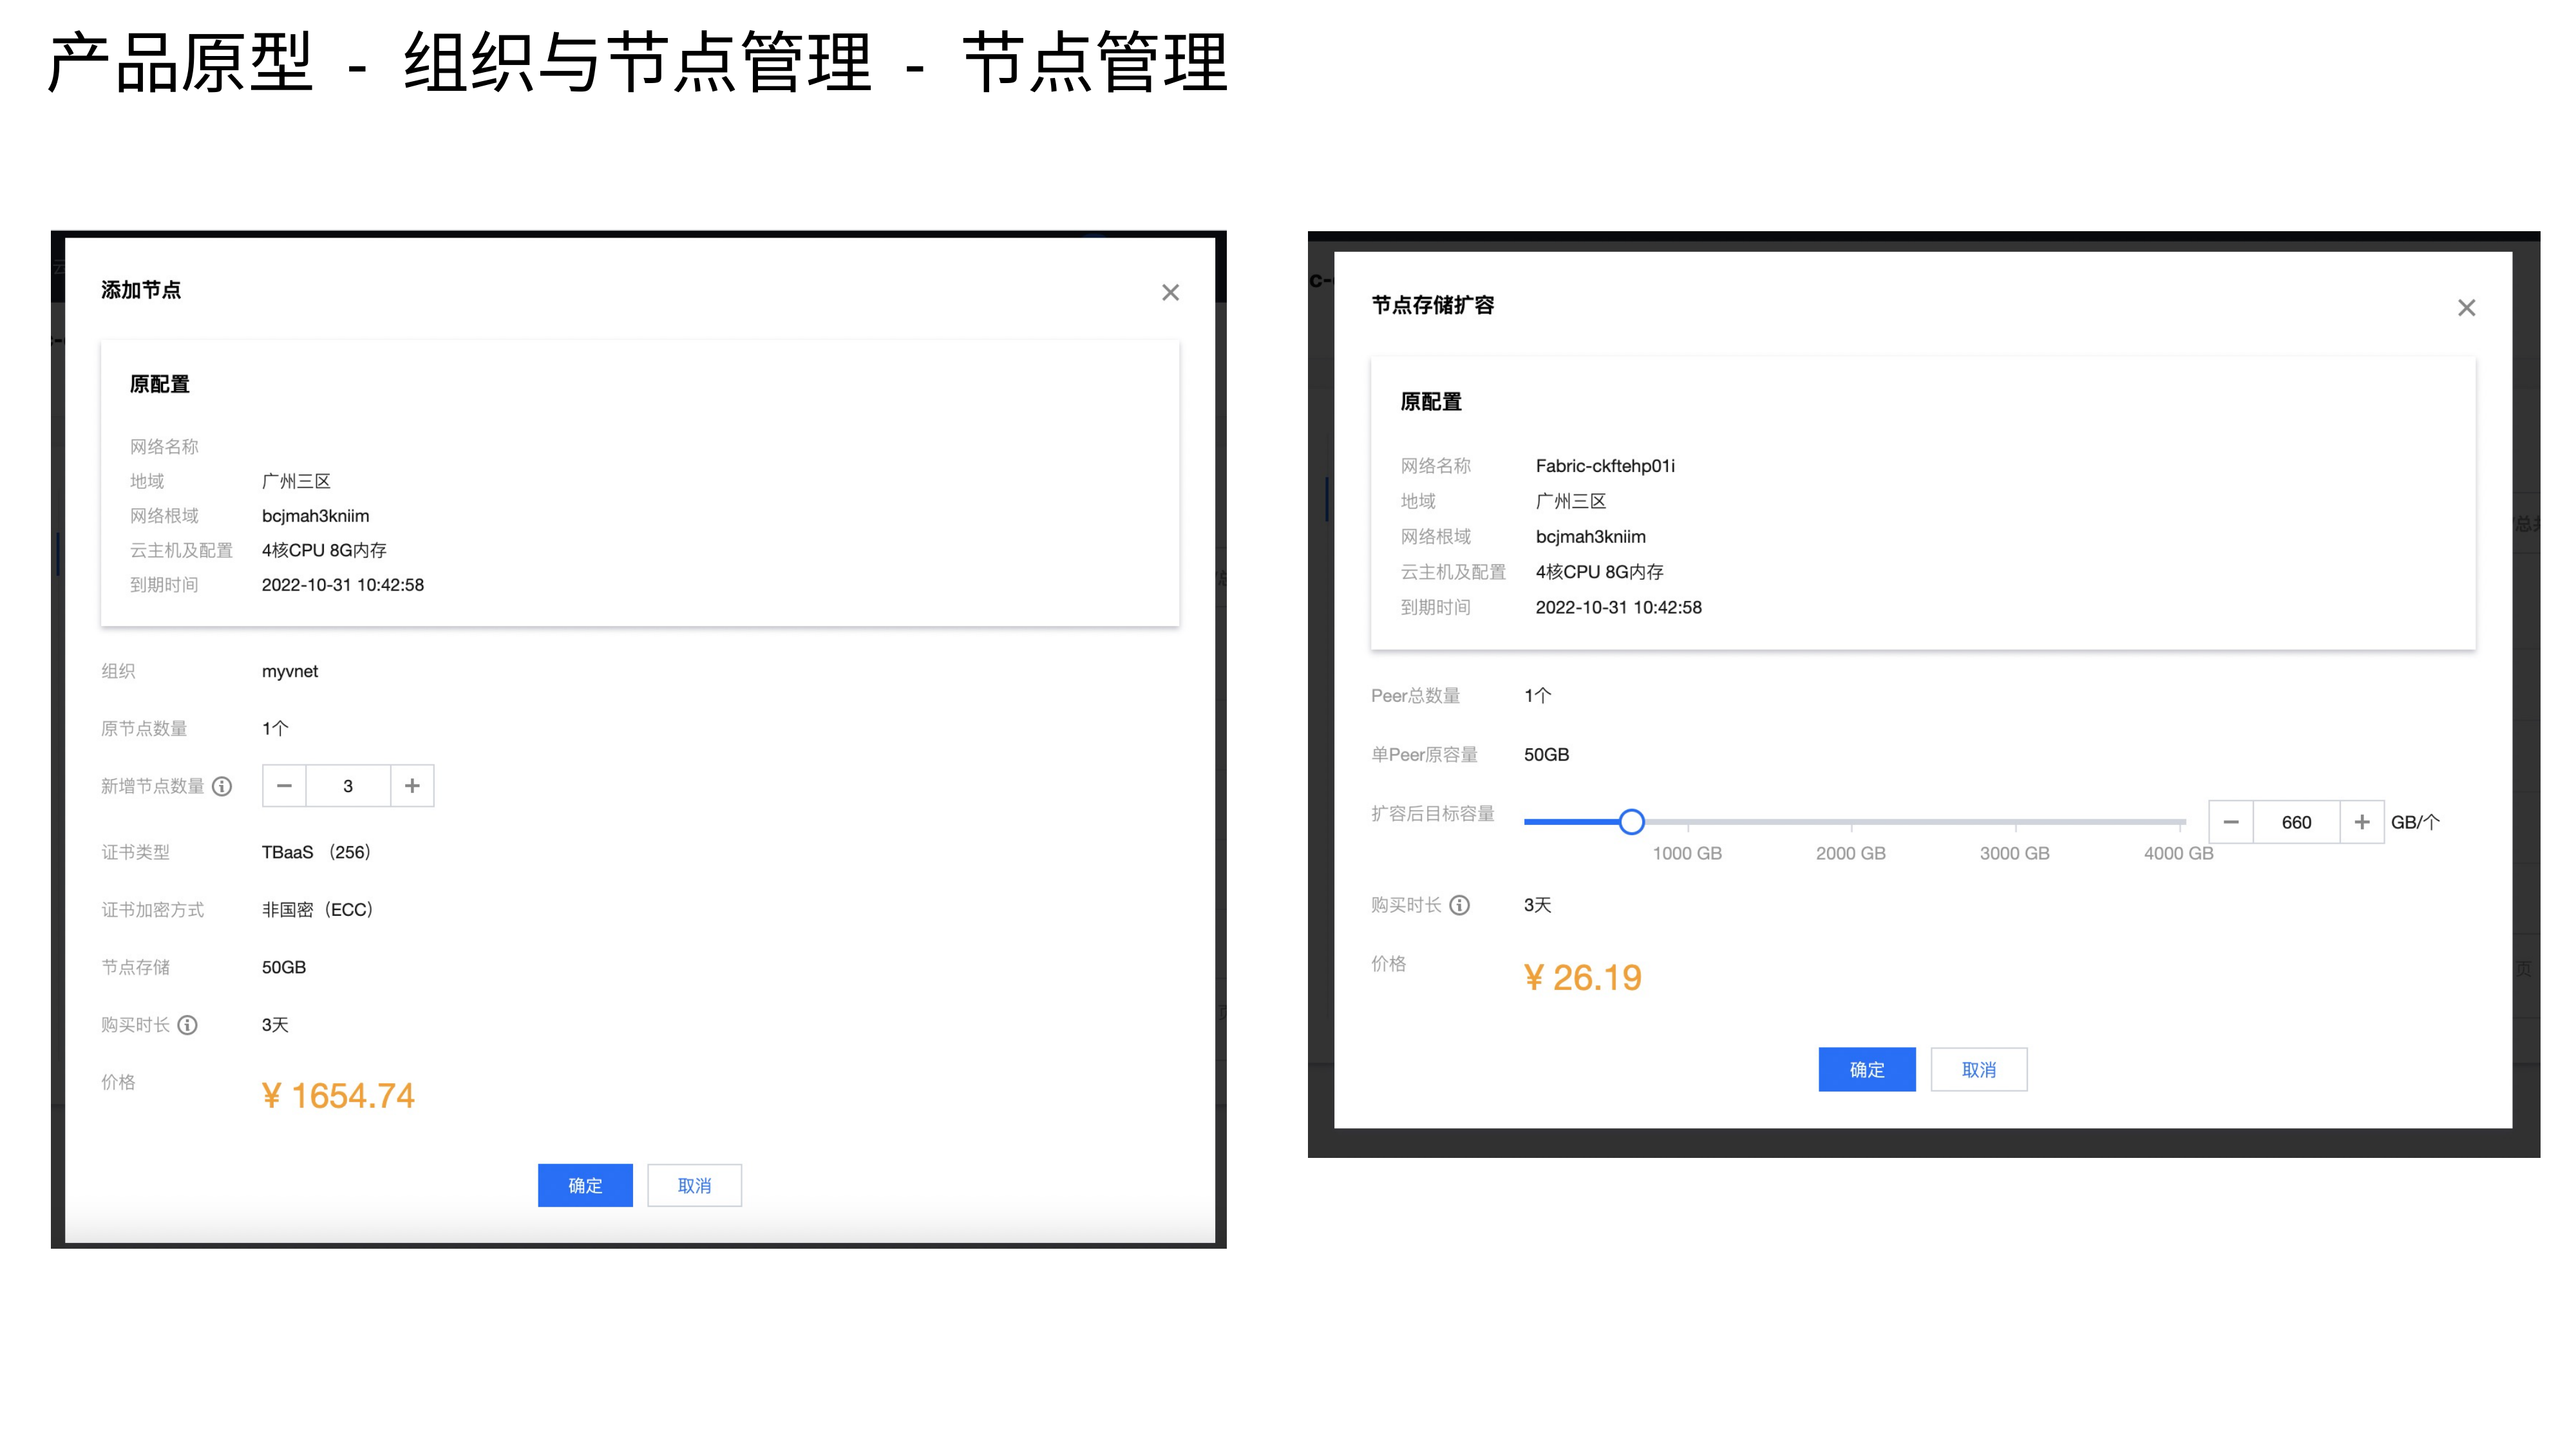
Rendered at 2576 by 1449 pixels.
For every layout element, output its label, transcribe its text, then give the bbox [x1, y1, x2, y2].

list 产品原型 - 组织与节点管理 - 节点管理 [41, 14, 2349, 122]
picture [51, 229, 1227, 1249]
picture [1307, 231, 2541, 1158]
